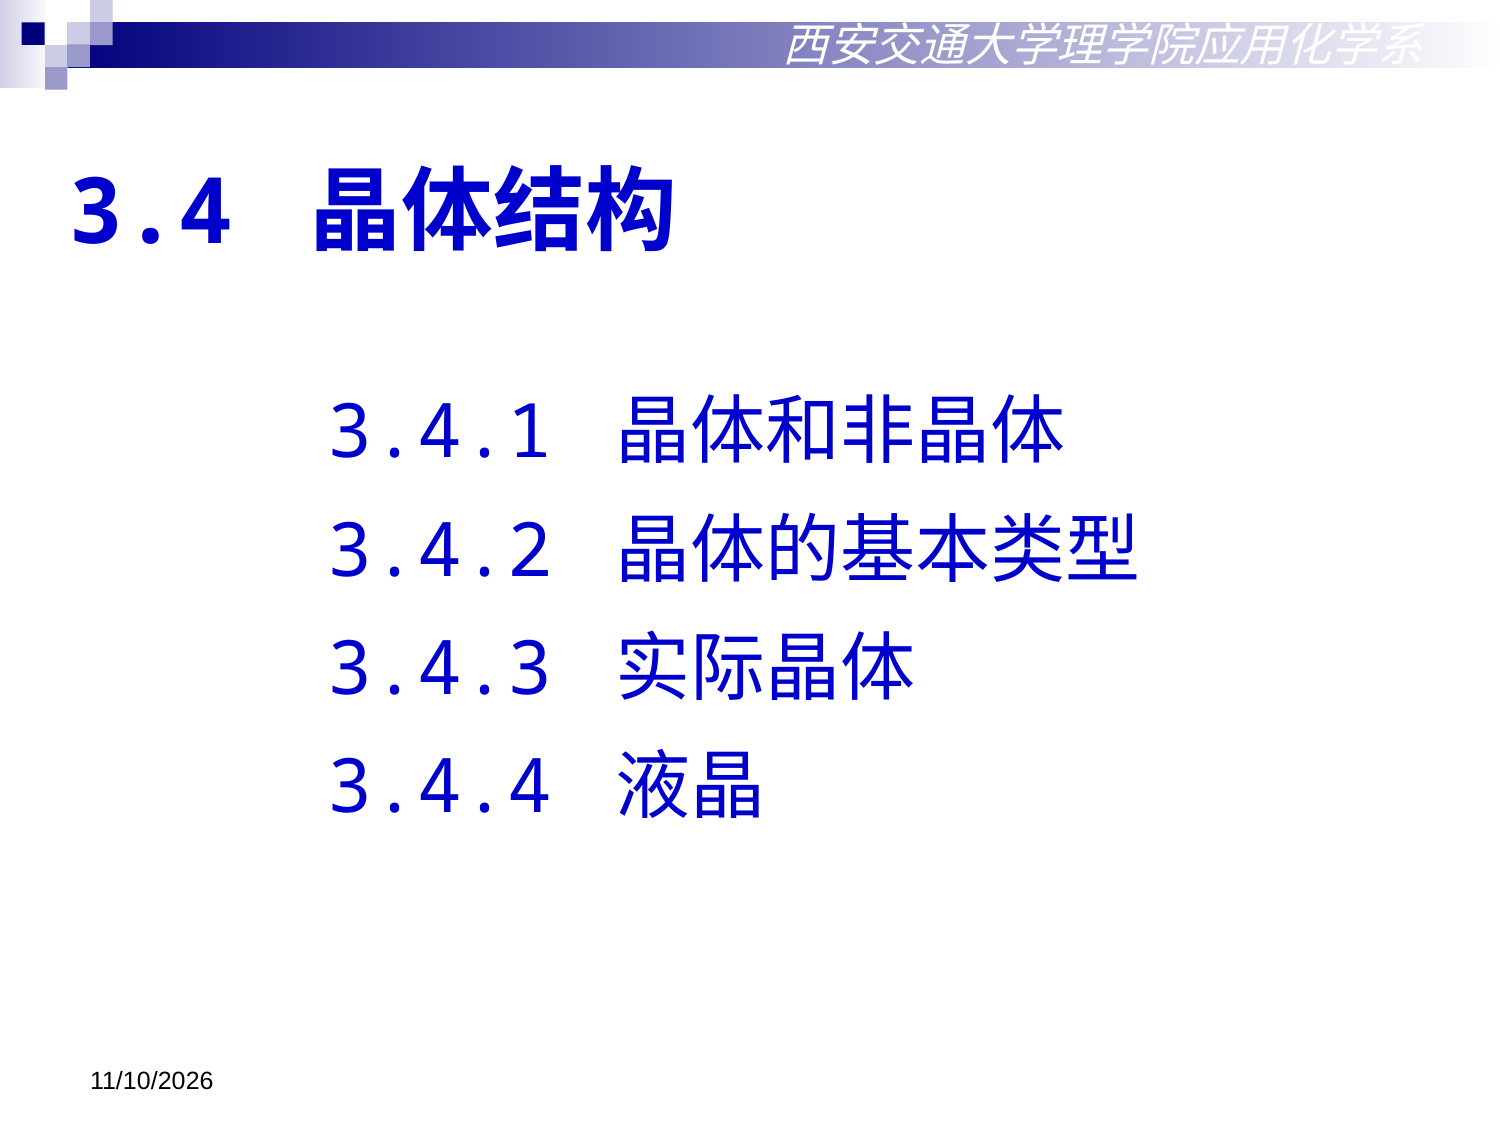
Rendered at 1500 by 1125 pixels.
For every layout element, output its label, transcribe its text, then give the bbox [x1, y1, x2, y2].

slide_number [74, 1024, 426, 1103]
text_box 西安交通大学理学院应用化学系 [767, 8, 1500, 78]
text_box 3.4.1 晶体和非晶体 3.4.2 晶体的基本类型 3.4.3 实际晶体 3.4.4 液晶 [312, 385, 1268, 837]
title 3.4 晶体结构 [52, 113, 1036, 301]
